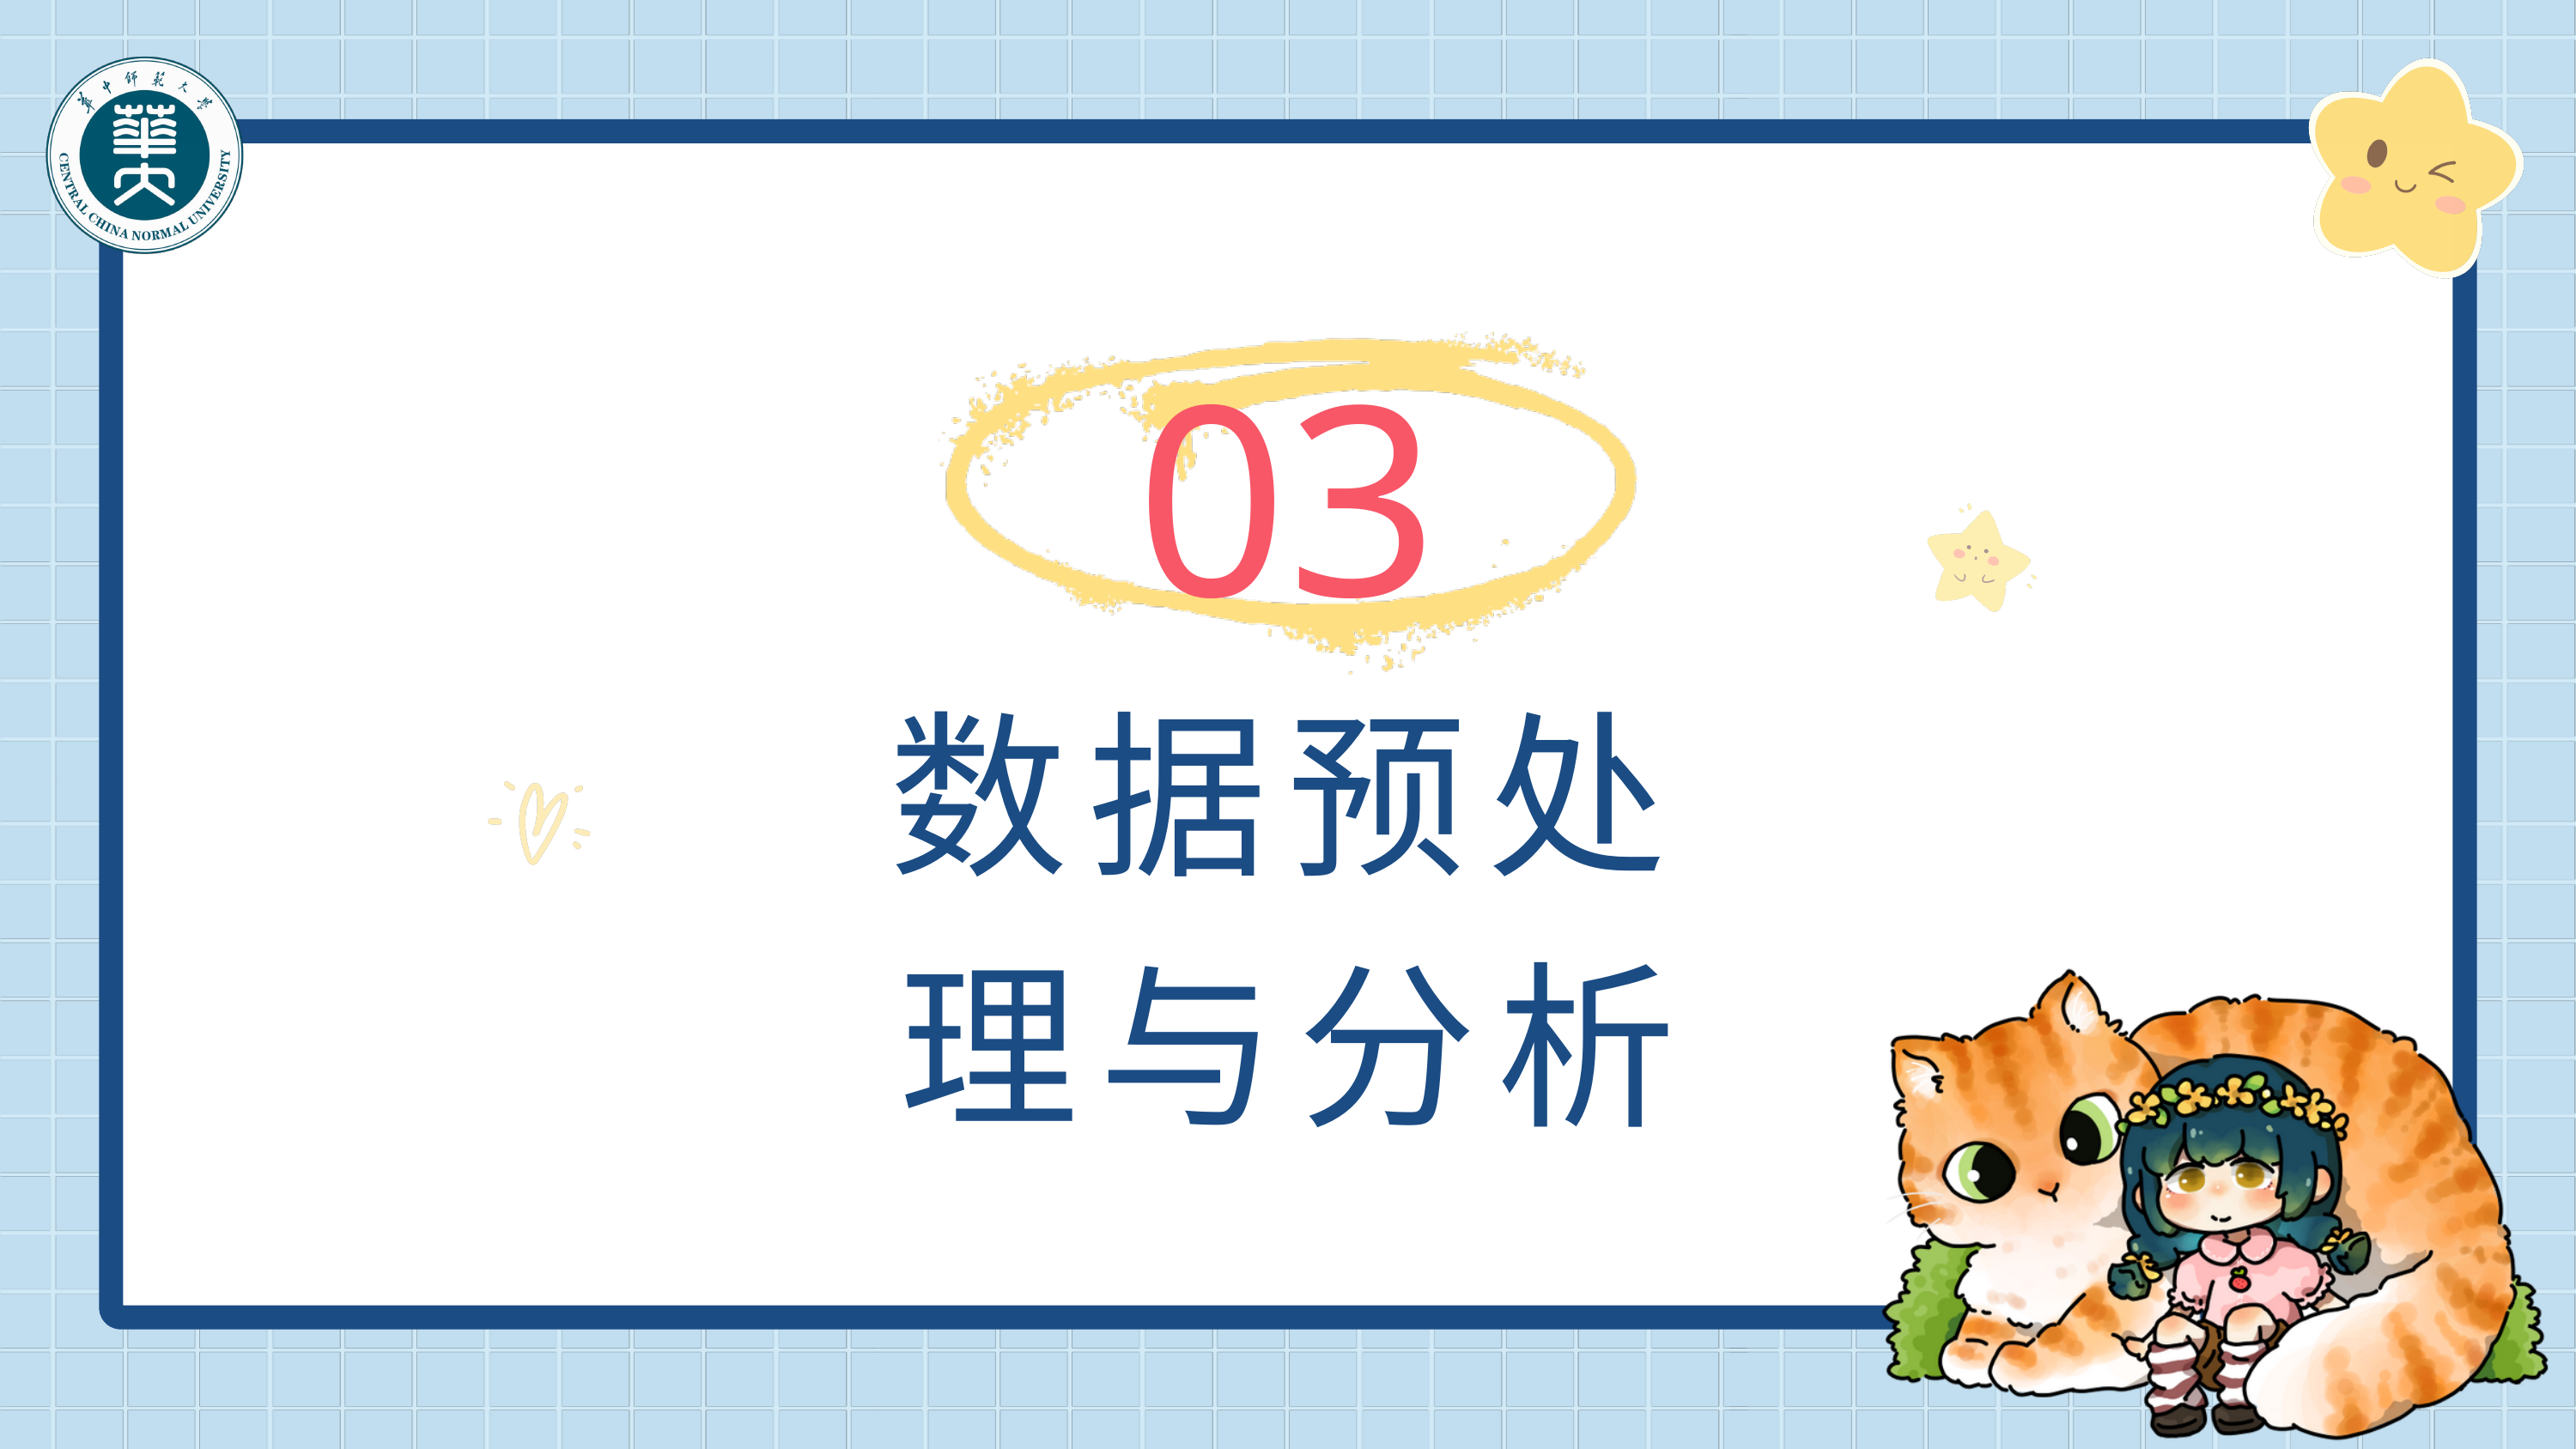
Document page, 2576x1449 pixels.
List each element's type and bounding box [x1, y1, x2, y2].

text_box [0, 781, 2576, 1449]
text_box [111, 130, 2465, 1318]
text_box [0, 0, 2576, 780]
picture [42, 48, 261, 263]
